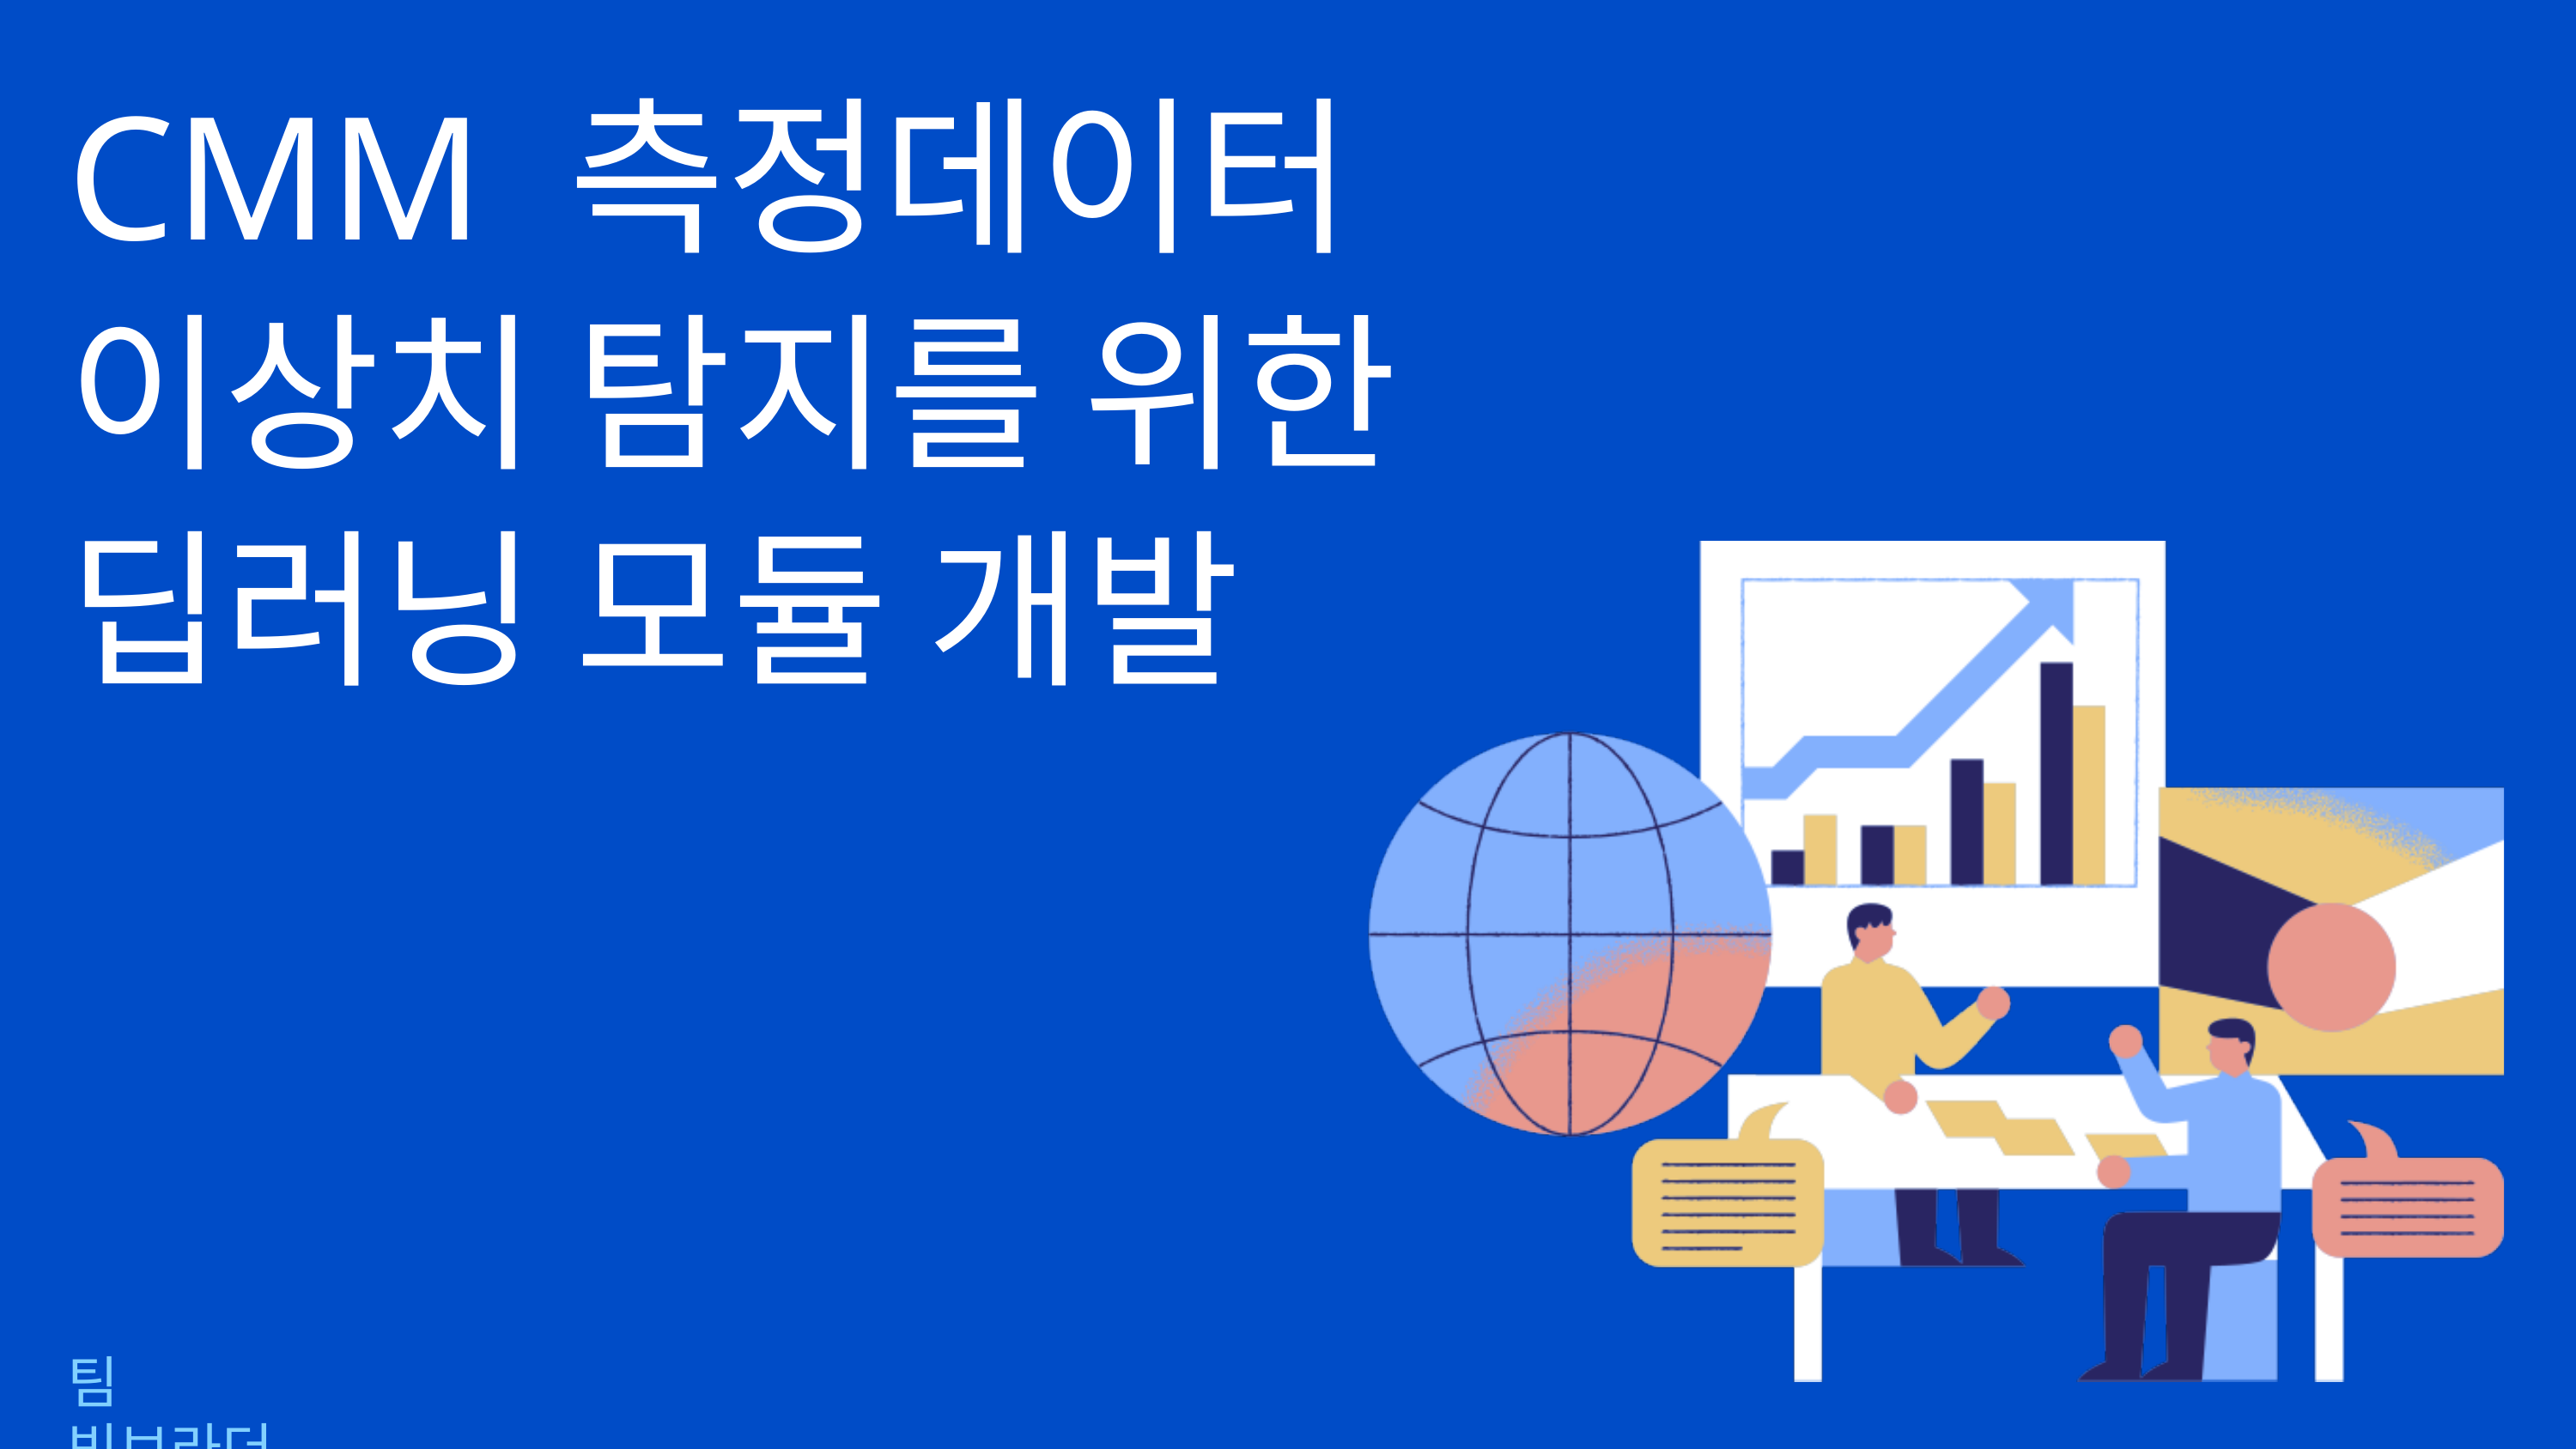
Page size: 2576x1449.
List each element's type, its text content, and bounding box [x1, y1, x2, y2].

text_box 팀 빅브라더 [67, 1346, 332, 1449]
text_box CMM 측정데이터 이상치 탐지를 위한 딥러닝 모듈 개발 [67, 58, 1448, 707]
text_box [1367, 541, 2505, 1382]
